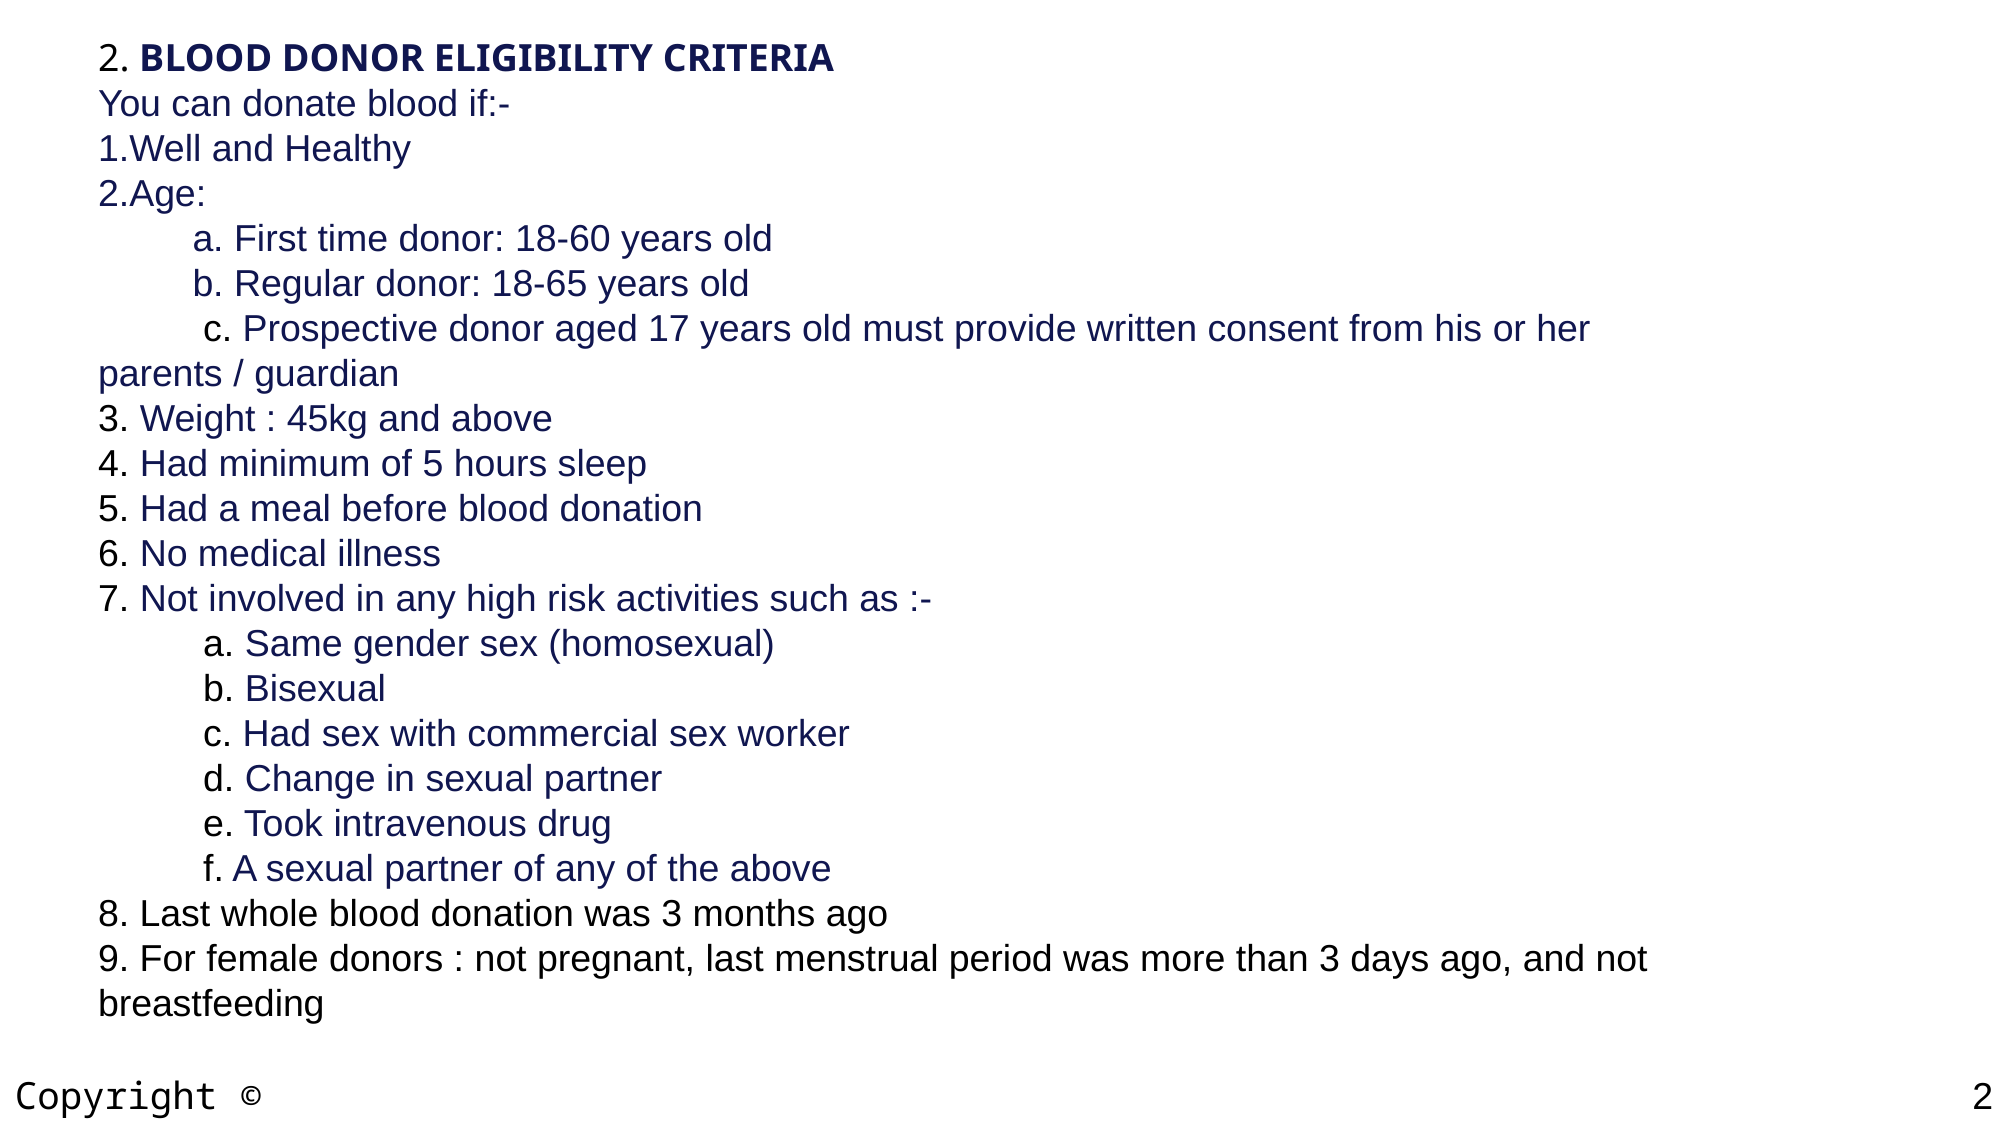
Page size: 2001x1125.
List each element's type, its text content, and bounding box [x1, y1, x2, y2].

text_box Copyright © University Of Malaya Medical Center [0, 1064, 1003, 1125]
text_box 2. BLOOD DONOR ELIGIBILITY CRITERIA You can donate blood if:- 1.Well and Healthy 2.Age: a. First time donor: 18-60 years old b. Regular donor: 18-65 years old c. Prospective donor aged 17 years old must provide written consent from his or her parents / guardian 3. Weight : 45kg and above 4. Had minimum of 5 hours sleep 5. Had a meal before blood donation 6. No medical illness 7. Not involved in any high risk activities such as :- a. Same gender sex (homosexual) b. Bisexual c. Had sex with commercial sex worker d. Change in sexual partner e. Took intravenous drug f. A sexual partner of any of the above 8. Last whole blood donation was 3 months ago 9. For female donors : not pregnant, last menstrual period was more than 3 days ago, and not breastfeeding [83, 26, 1761, 1076]
text_box 2 [1957, 1064, 2000, 1125]
